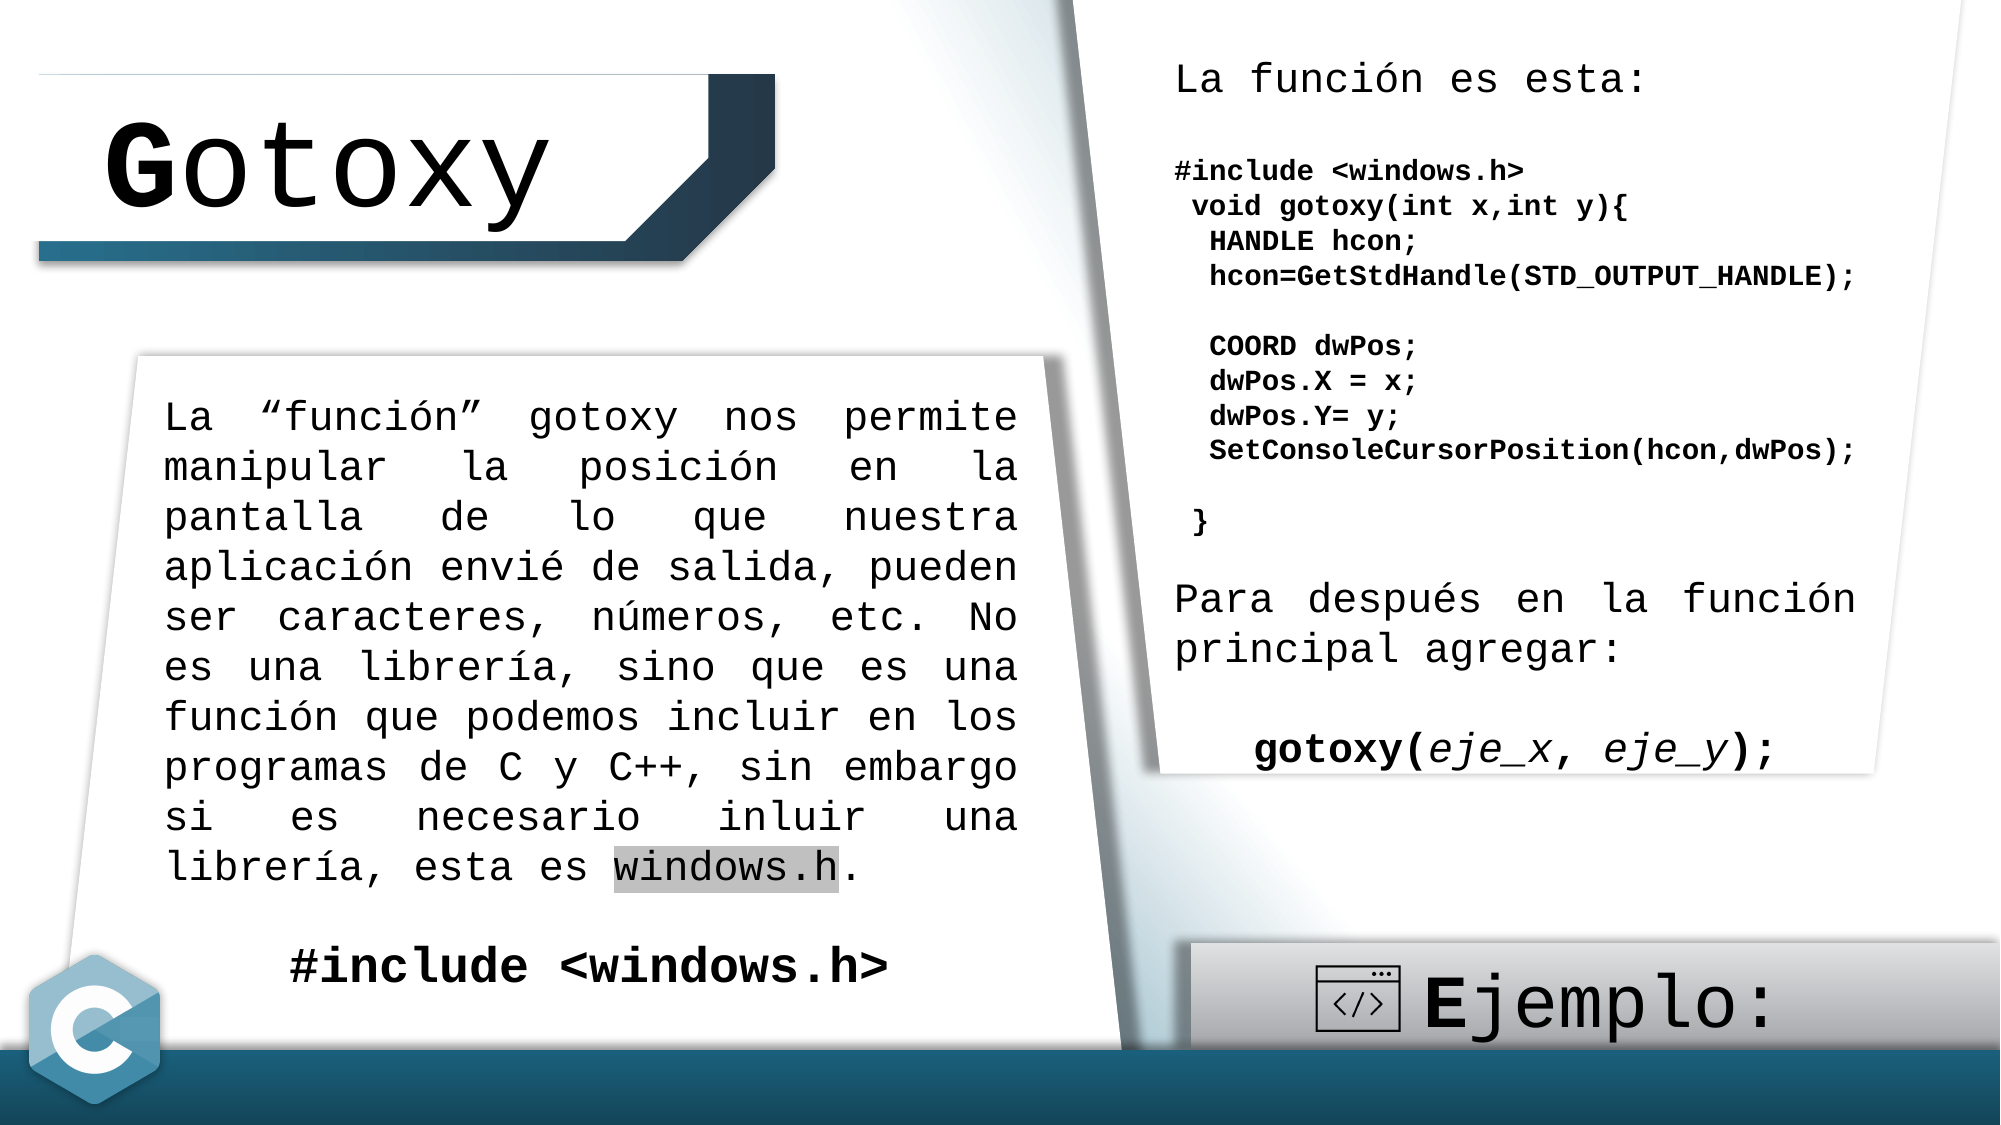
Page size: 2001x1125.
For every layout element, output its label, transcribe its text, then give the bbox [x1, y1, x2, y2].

text_box [0, 1049, 2000, 1125]
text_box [1190, 943, 2000, 1052]
text_box [1127, 774, 1646, 1036]
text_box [1072, 0, 1962, 774]
text_box [196, 0, 1072, 356]
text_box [29, 955, 160, 1104]
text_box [55, 356, 1127, 1089]
text_box [0, 73, 710, 243]
text_box Gotoxy [88, 74, 835, 240]
text_box [37, 240, 705, 262]
